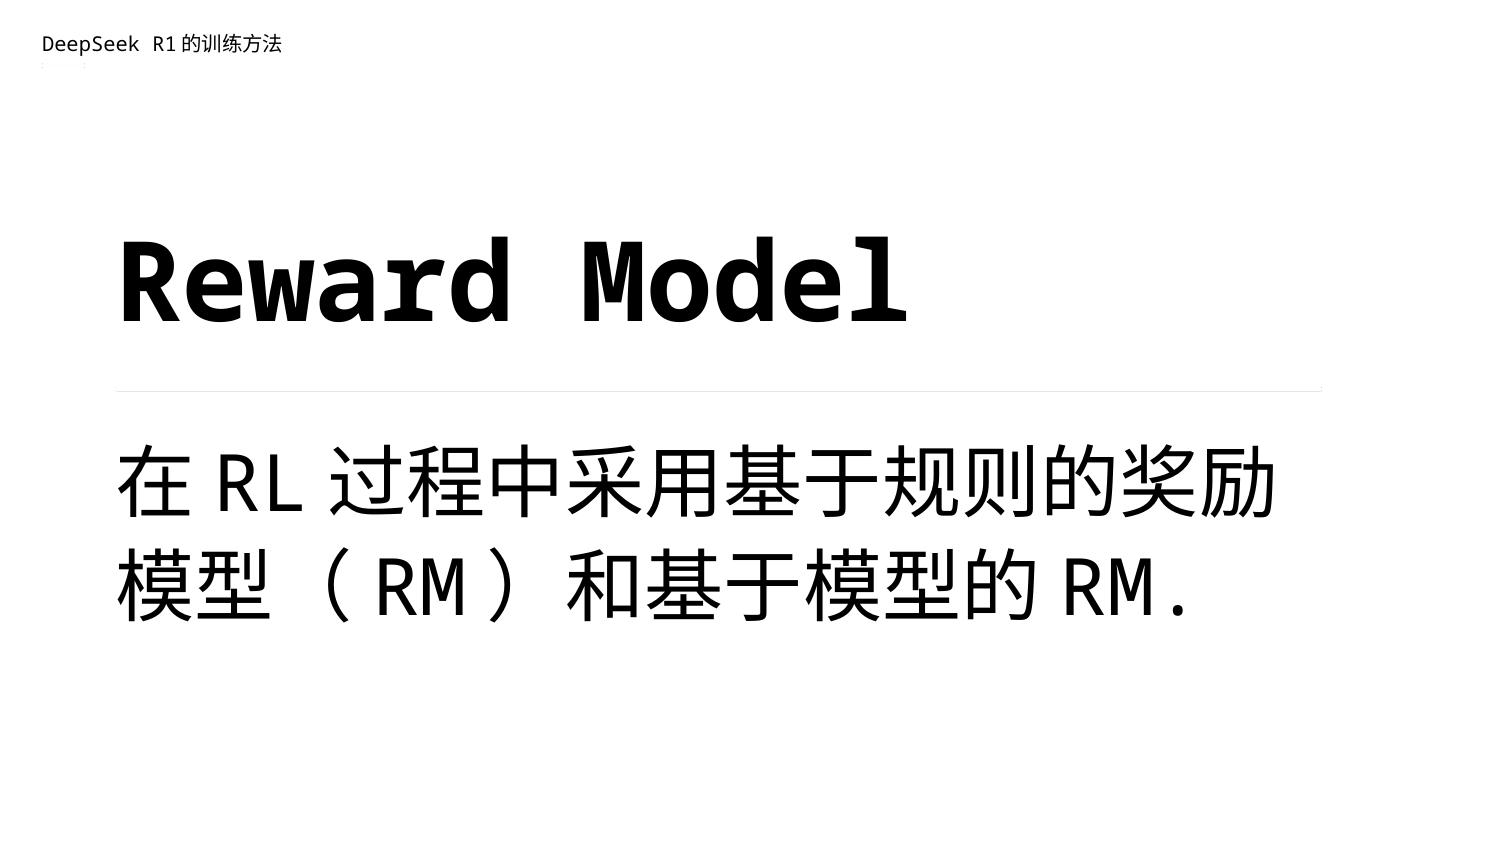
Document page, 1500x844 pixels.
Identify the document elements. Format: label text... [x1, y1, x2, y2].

text_box Reward Model [115, 199, 1151, 352]
picture [41, 63, 85, 68]
text_box 在RL过程中采用基于规则的奖励模型（RM）和基于模型的RM. [115, 424, 1331, 644]
picture [114, 352, 1322, 426]
text_box DeepSeek R1的训练方法 [42, 33, 343, 60]
